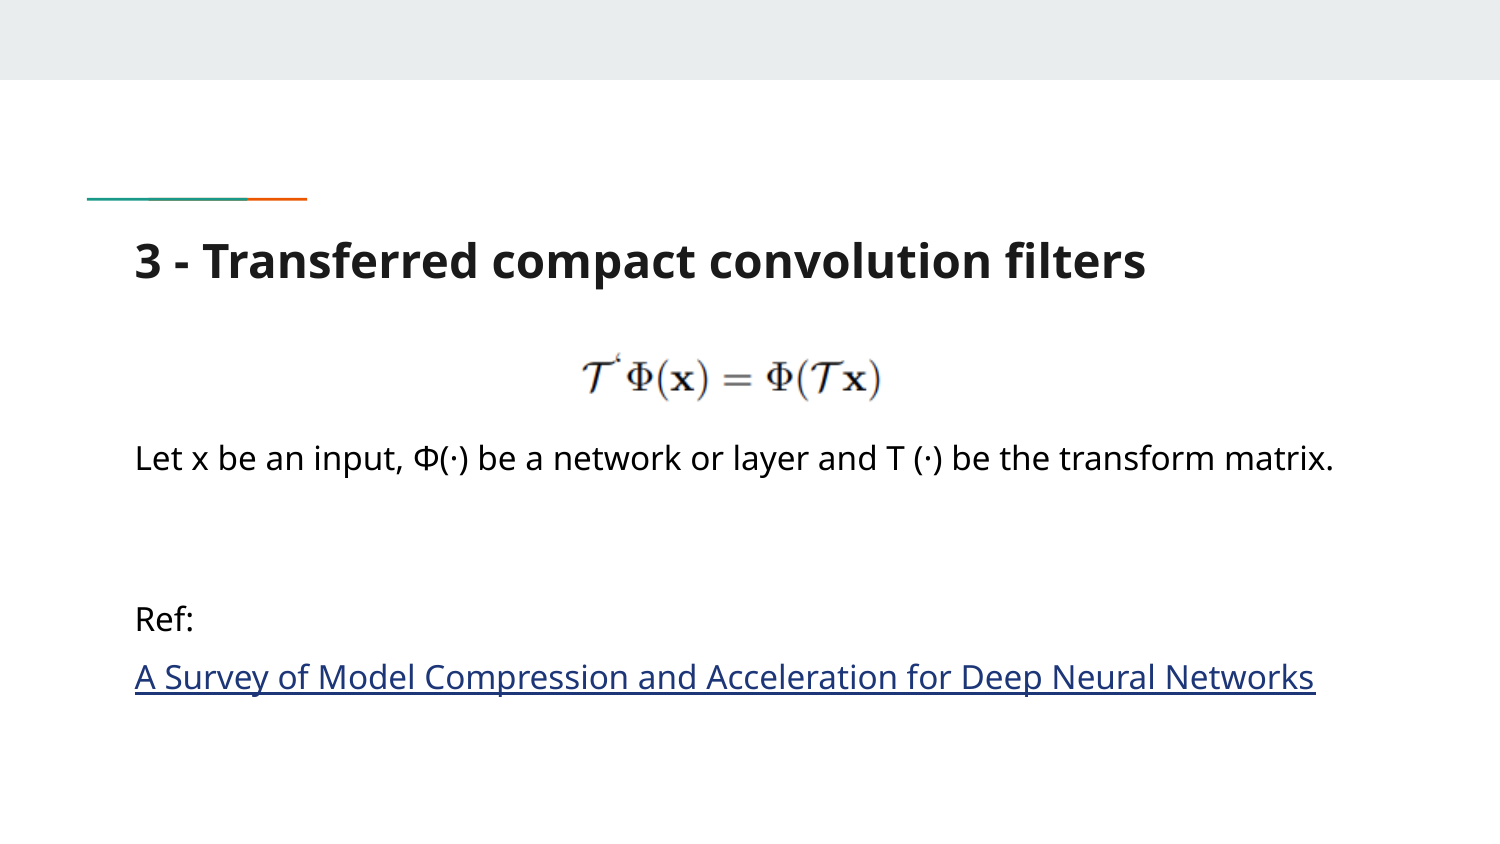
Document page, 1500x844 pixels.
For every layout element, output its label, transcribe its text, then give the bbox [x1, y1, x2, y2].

title 3 - Transferred compact convolution filters [119, 216, 1381, 305]
list Let x be an input, Φ(·) be a network or layer and T (·) be the transform matrix. Ref: A Survey of Model Compression and Acceleration for Deep Neural Networks [119, 341, 1381, 712]
picture [577, 340, 891, 414]
